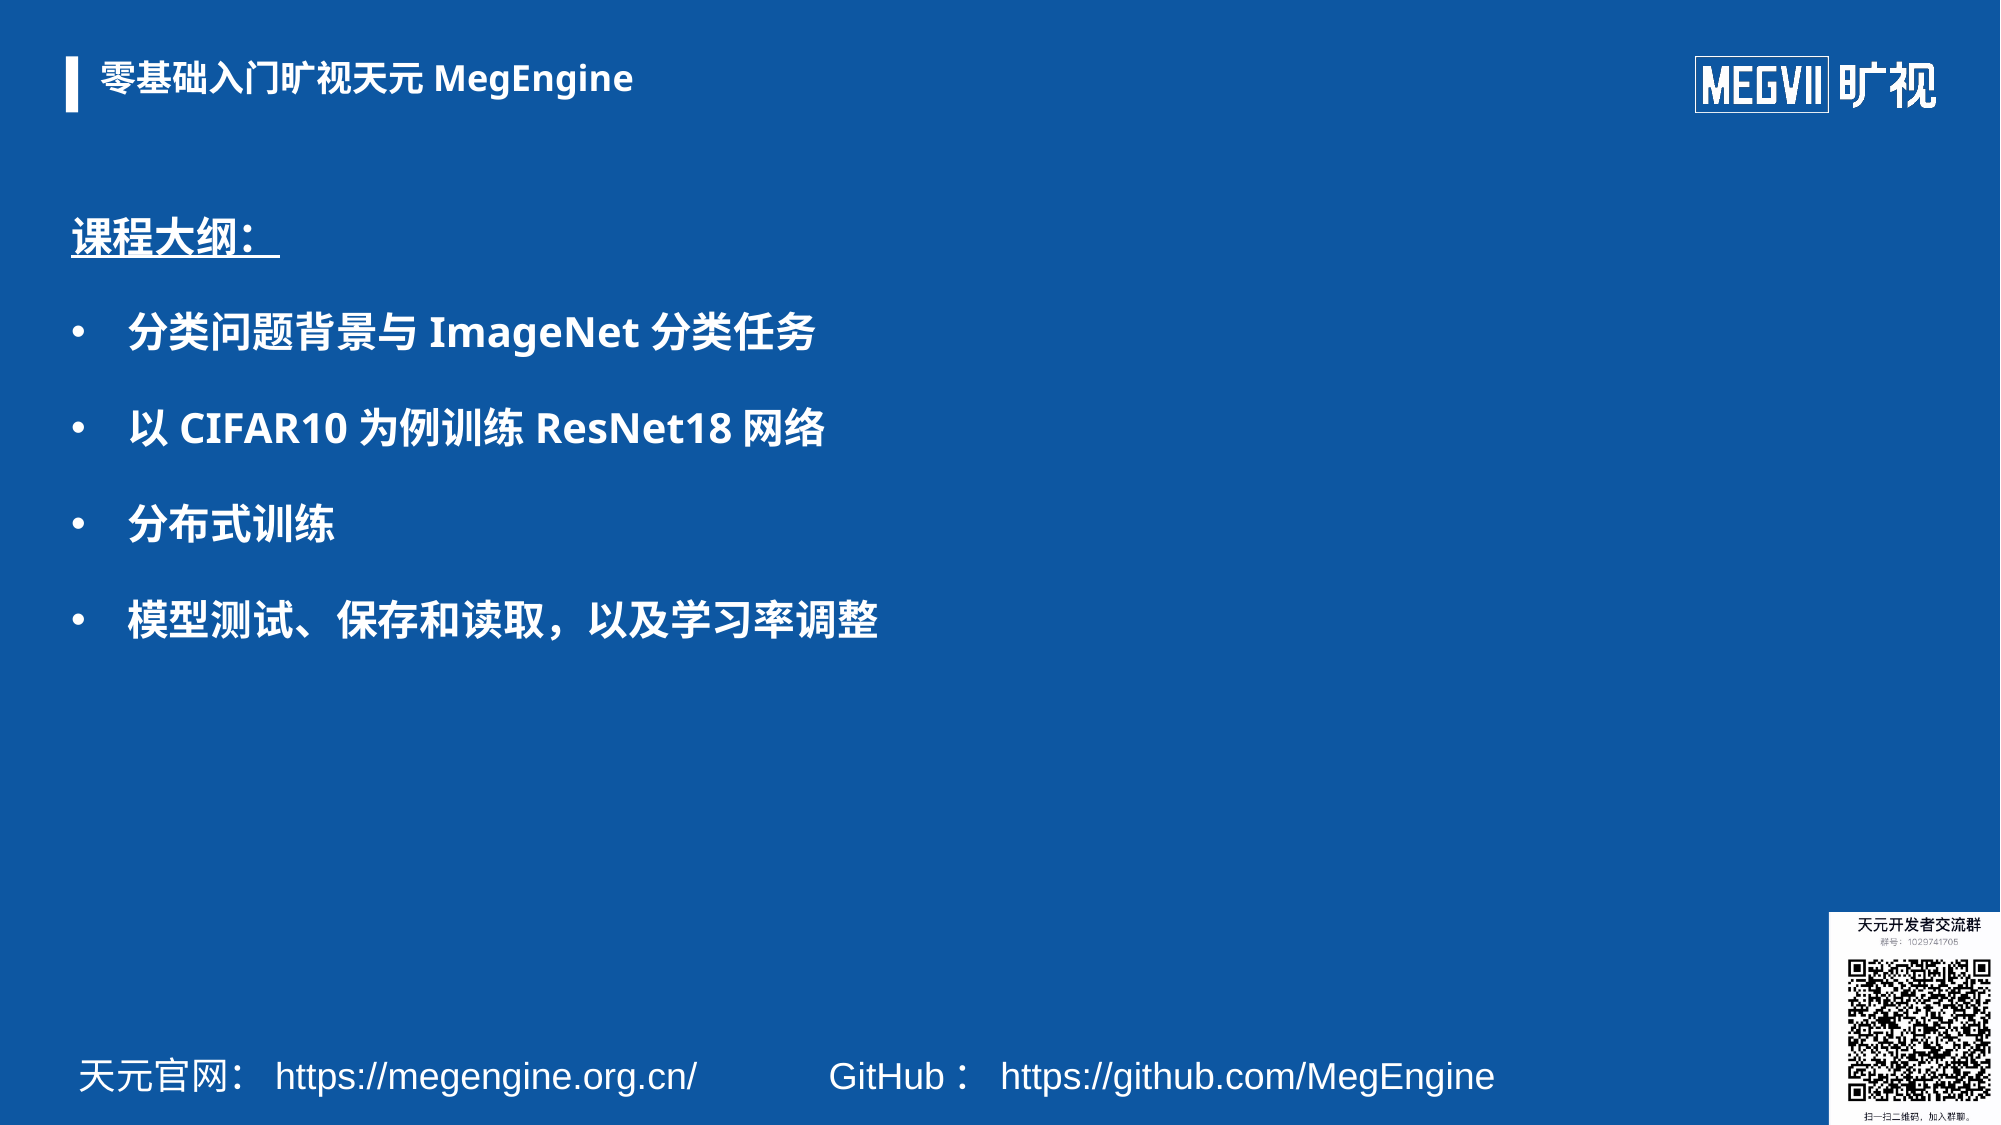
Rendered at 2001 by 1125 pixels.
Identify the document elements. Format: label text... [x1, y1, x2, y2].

list 课程大纲： 分类问题背景与ImageNet分类任务 以CIFAR10为例训练ResNet18网络 分布式训练 模型测试、保存和读取，以及学习率调整 [63, 177, 1936, 1042]
picture [1695, 56, 1936, 113]
picture [1828, 912, 2001, 1125]
title 零基础入门旷视天元MegEngine [92, 52, 1663, 119]
